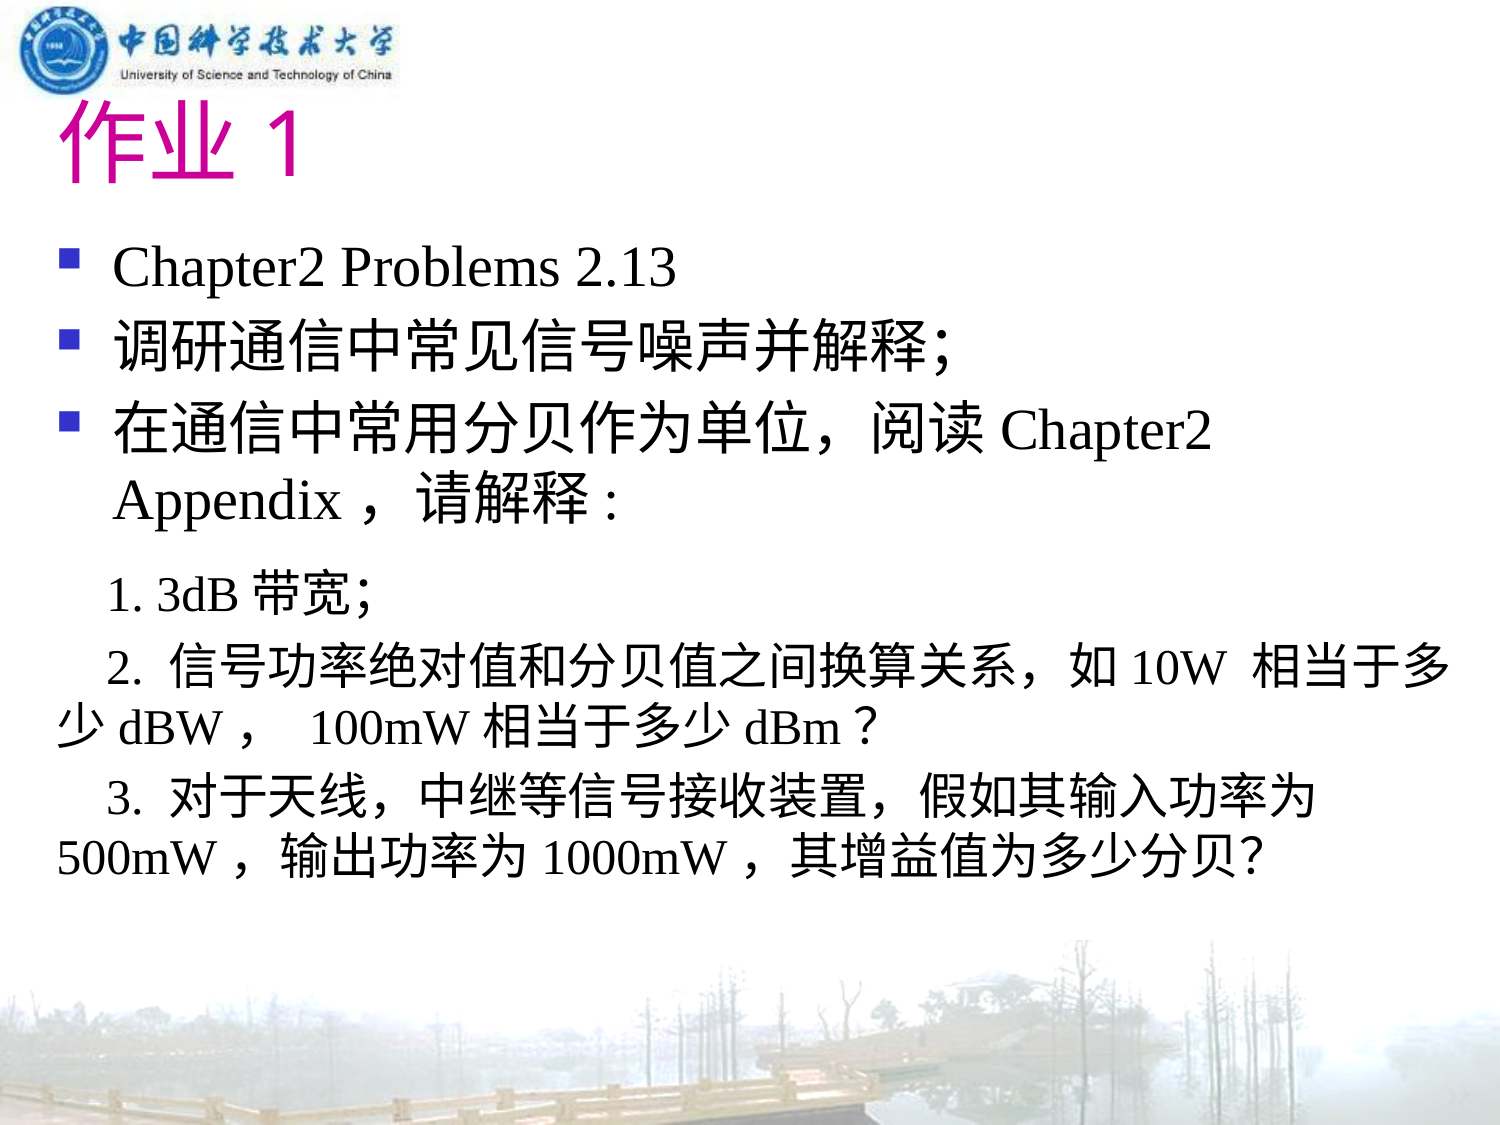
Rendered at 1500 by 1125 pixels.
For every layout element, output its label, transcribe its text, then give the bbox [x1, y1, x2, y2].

slide_number [1154, 1023, 1468, 1100]
title 作业1 [40, 34, 1468, 203]
table_cell C1 [0, 940, 1500, 1125]
list Chapter2 Problems 2.13 调研通信中常见信号噪声并解释； 在通信中常用分贝作为单位，阅读Chapter2 Appendix，请解释: 1. 3dB带宽； 2. 信号功率绝对值和分贝值之间换算关系，如10W 相当于多少dBW， 100mW相当于多少dBm？ 3. 对于天线，中继等信号接收装置，假如其输入功率为500mW，输出功率为1000mW，其增益值为多少分贝？ [40, 219, 1470, 924]
picture [0, 0, 422, 103]
